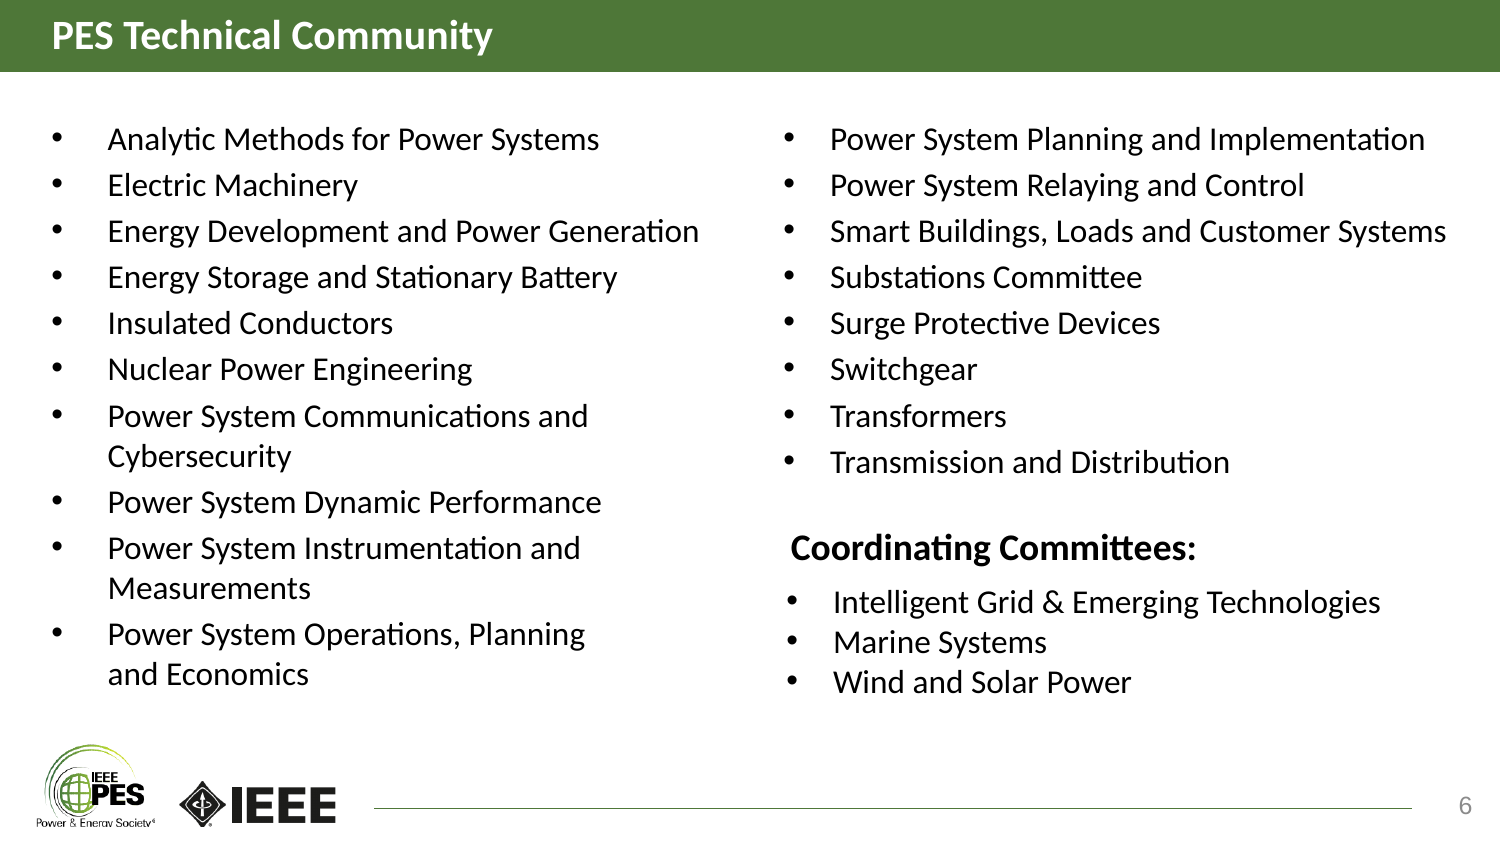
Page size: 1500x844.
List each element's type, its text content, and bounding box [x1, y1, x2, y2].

title PES Technical Community [36, 0, 1488, 72]
text_box Intelligent Grid & Emerging Technologies Marine Systems Wind and Solar Power [778, 573, 1429, 708]
text_box Power System Planning and Implementation Power System Relaying and Control Smart Buildings, Loads and Customer Systems Substations Committee Surge Protective Devices Switchgear Transformers Transmission and Distribution [775, 109, 1463, 488]
text_box Coordinating Committees: [775, 514, 1249, 585]
text_box Analytic Methods for Power Systems Electric Machinery Energy Development and Power Generation Energy Storage and Stationary Battery Insulated Conductors Nuclear Power Engineering Power System Communications and Cybersecurity Power System Dynamic Performance Power System Instrumentation and Measurements Power System Operations, Planning and Economics [36, 109, 724, 710]
slide_number 6 [1412, 782, 1488, 828]
